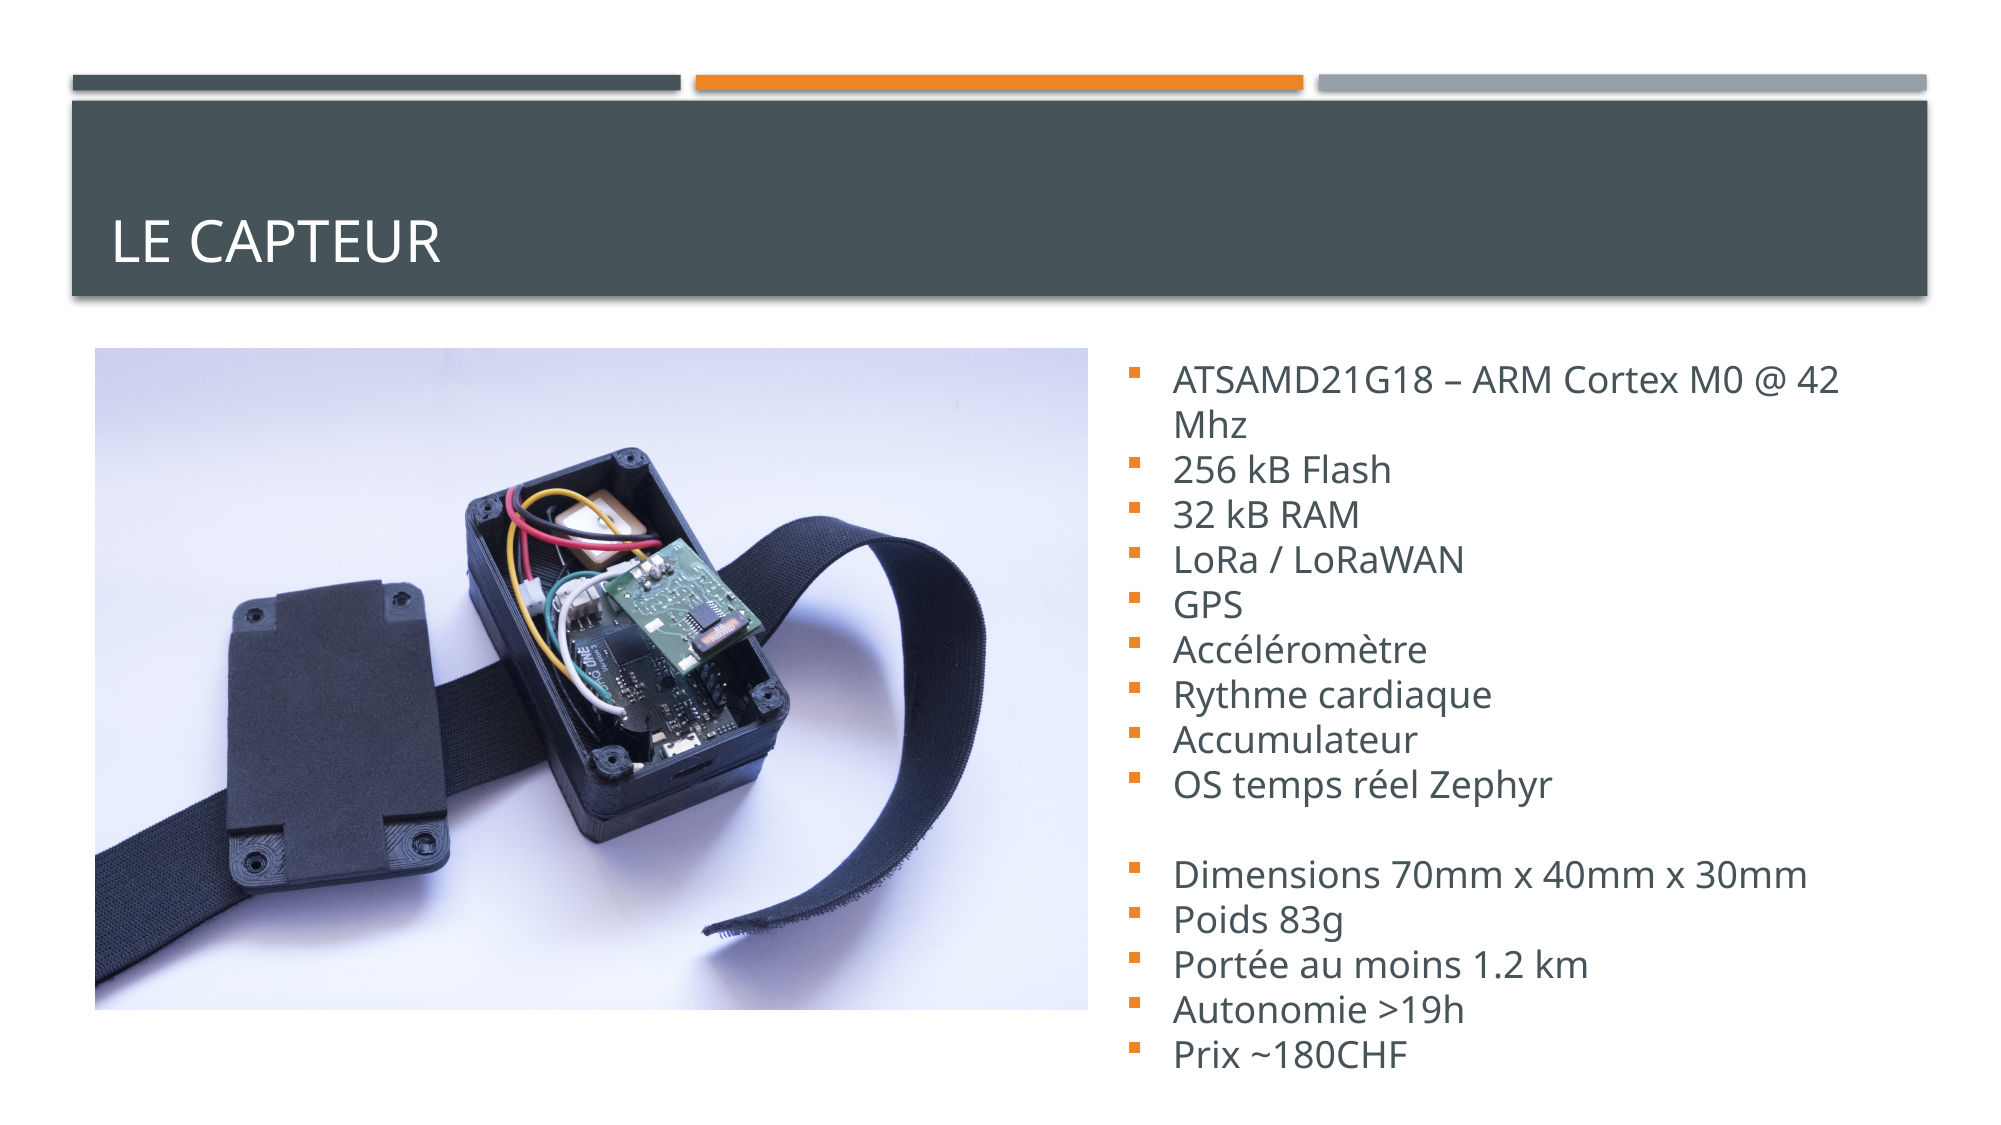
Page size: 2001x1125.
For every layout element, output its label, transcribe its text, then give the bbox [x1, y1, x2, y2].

picture [94, 347, 1089, 1011]
title Le capteur [95, 115, 1905, 282]
text_box ATSAMD21G18 – ARM Cortex M0 @ 42 Mhz 256 kB Flash 32 kB RAM LoRa / LoRaWAN GPS Accéléromètre Rythme cardiaque Accumulateur OS temps réel Zephyr Dimensions 70mm x 40mm x 30mm Poids 83g Portée au moins 1.2 km Autonomie >19h Prix ~180CHF [1111, 348, 1939, 1083]
